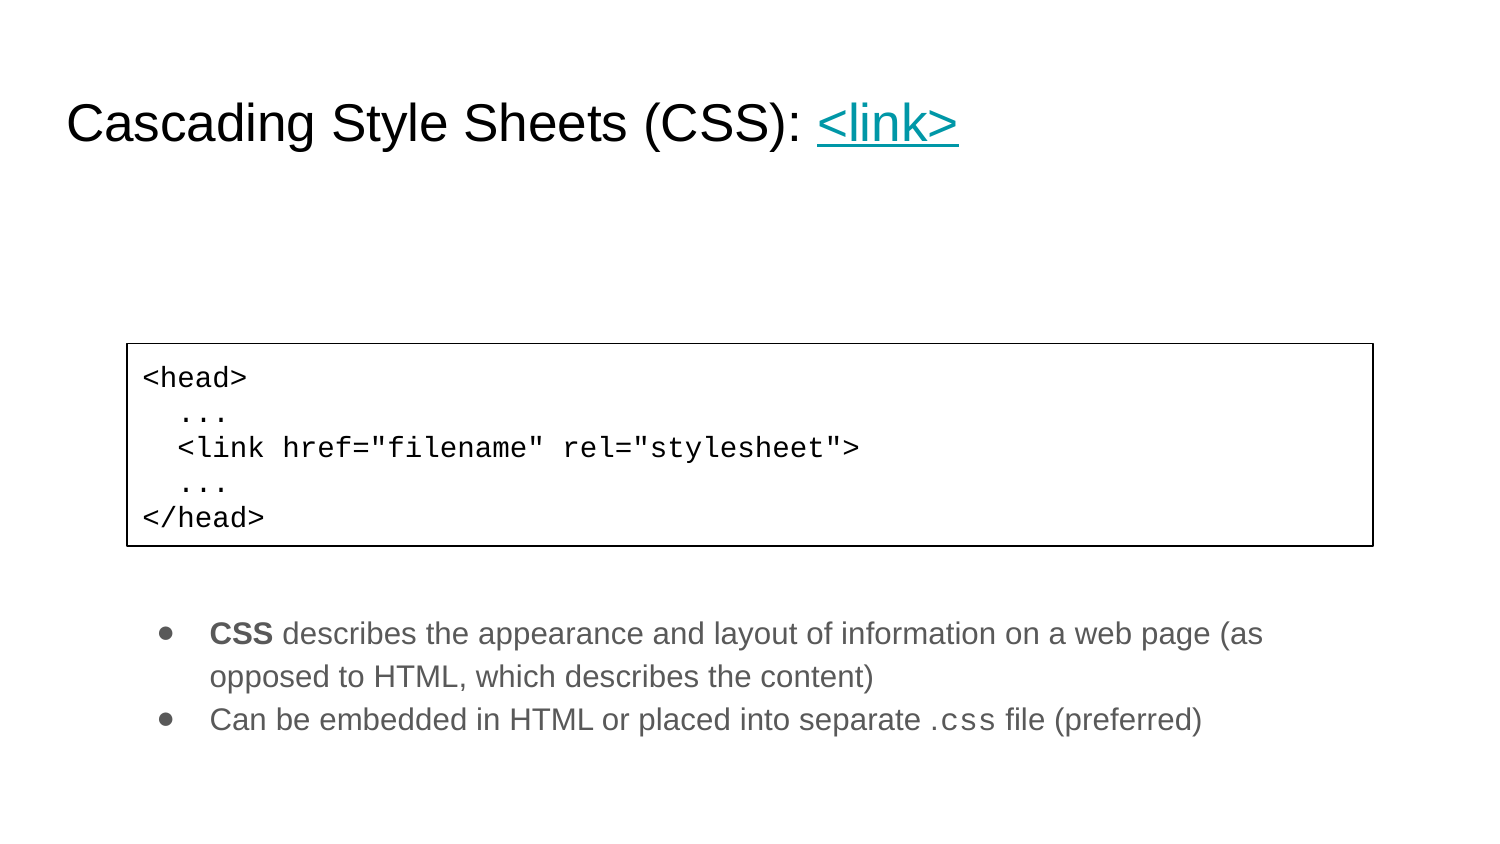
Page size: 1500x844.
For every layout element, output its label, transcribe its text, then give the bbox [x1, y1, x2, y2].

list CSS describes the appearance and layout of information on a web page (as opposed to HTML, which describes the content) Can be embedded in HTML or placed into separate .css file (preferred) [119, 592, 1381, 761]
title Cascading Style Sheets (CSS): <link> [51, 72, 1449, 167]
text_box <head> ... <link href="filename" rel="stylesheet"> ... </head> [127, 343, 1374, 547]
